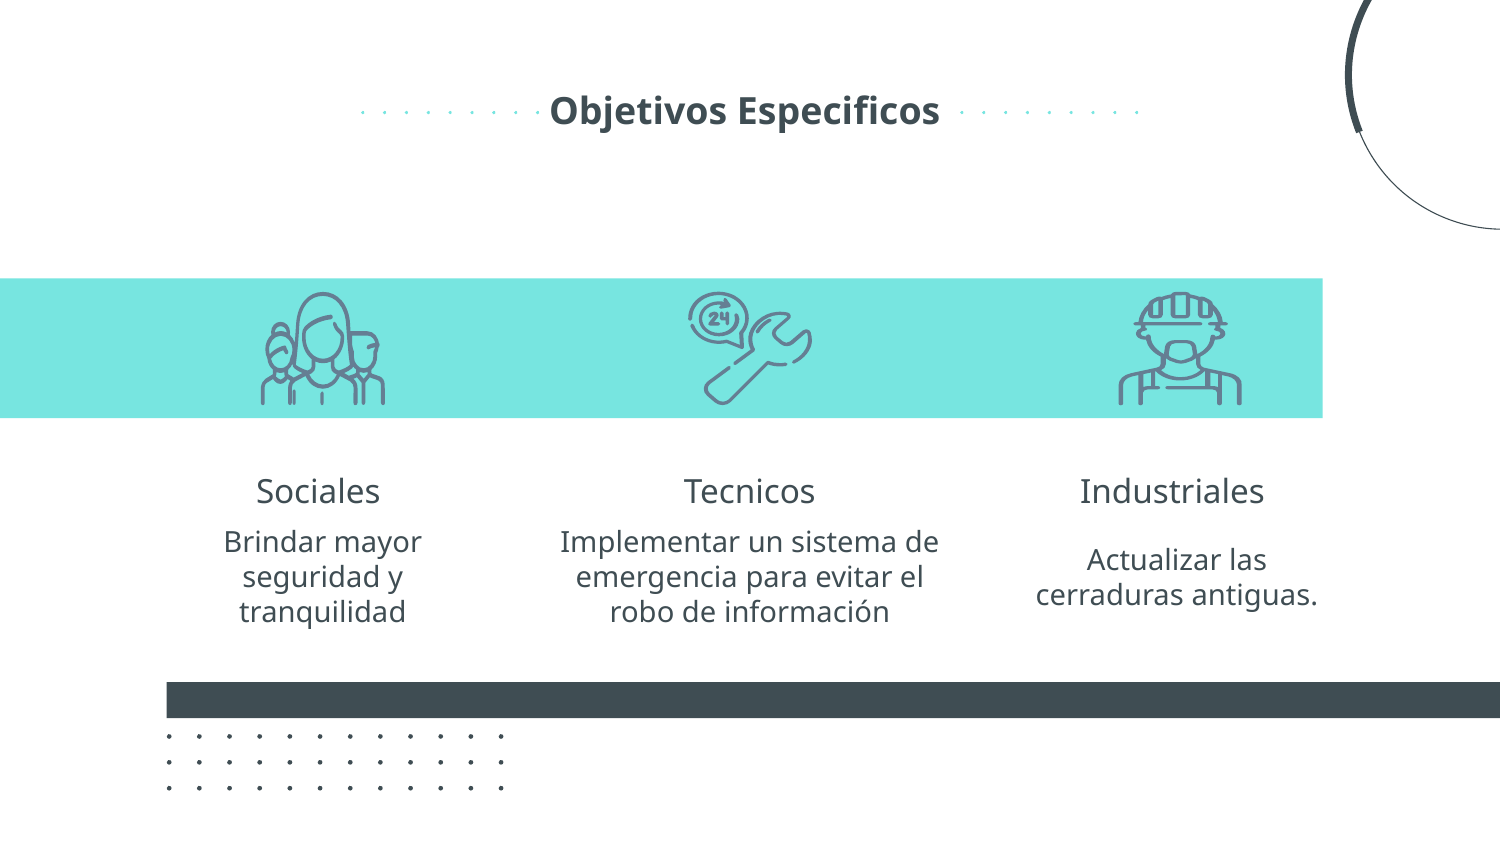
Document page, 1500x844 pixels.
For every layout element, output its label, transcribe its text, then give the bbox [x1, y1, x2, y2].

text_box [687, 291, 813, 406]
subtitle Implementar un sistema de emergencia para evitar el robo de información [539, 499, 961, 652]
title Tecnicos [589, 401, 911, 499]
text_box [959, 110, 1140, 115]
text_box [260, 291, 386, 406]
text_box [0, 278, 1323, 419]
title Objetivos Especificos [278, 71, 1222, 166]
subtitle Brindar mayor seguridad y tranquilidad [161, 531, 484, 621]
title Industriales [1016, 401, 1339, 525]
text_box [360, 110, 541, 115]
text_box [1118, 291, 1242, 406]
title Sociales [161, 401, 484, 525]
subtitle Actualizar las cerraduras antiguas. [1016, 531, 1339, 621]
